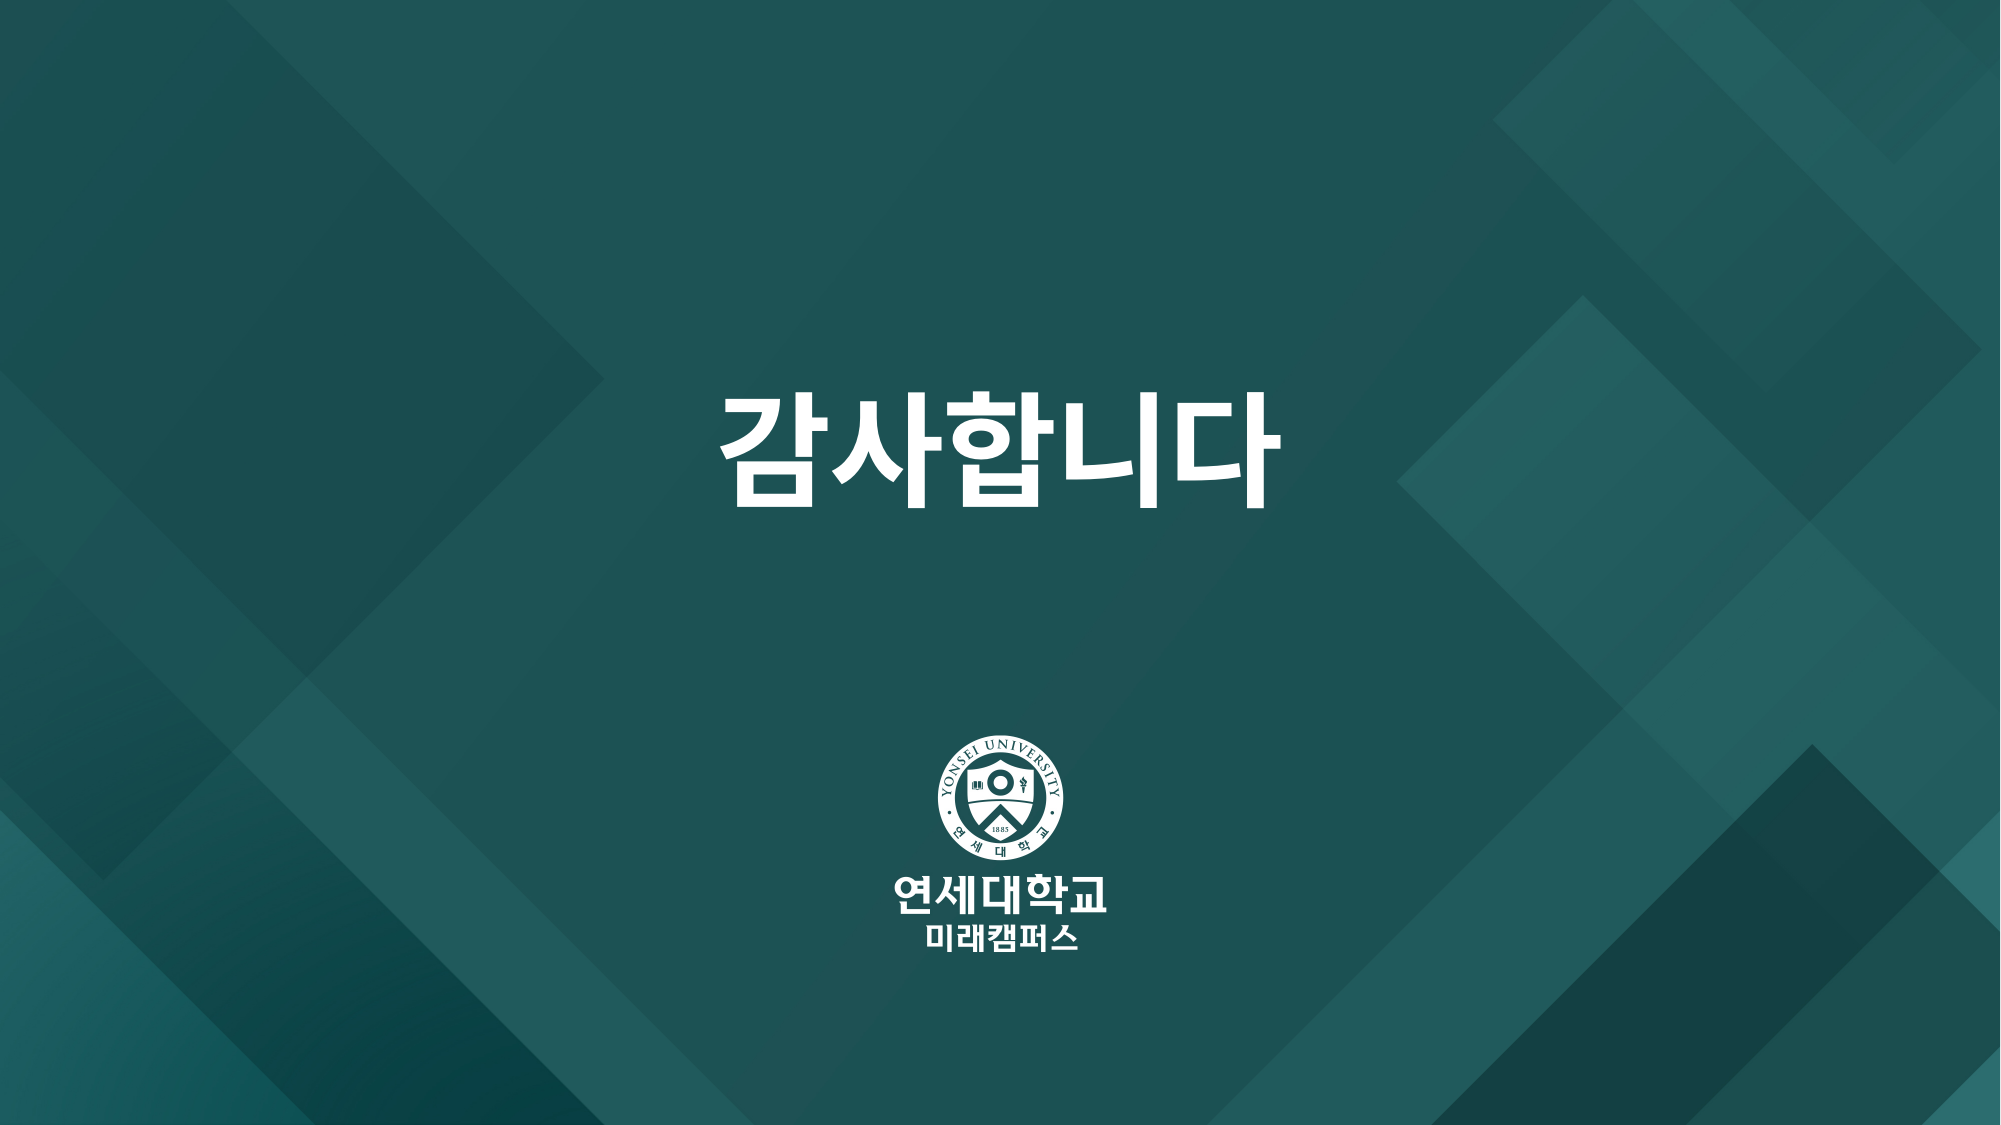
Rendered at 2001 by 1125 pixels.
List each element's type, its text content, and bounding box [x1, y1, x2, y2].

picture [0, 0, 2001, 1125]
text_box 감사합니다 [716, 372, 1284, 524]
